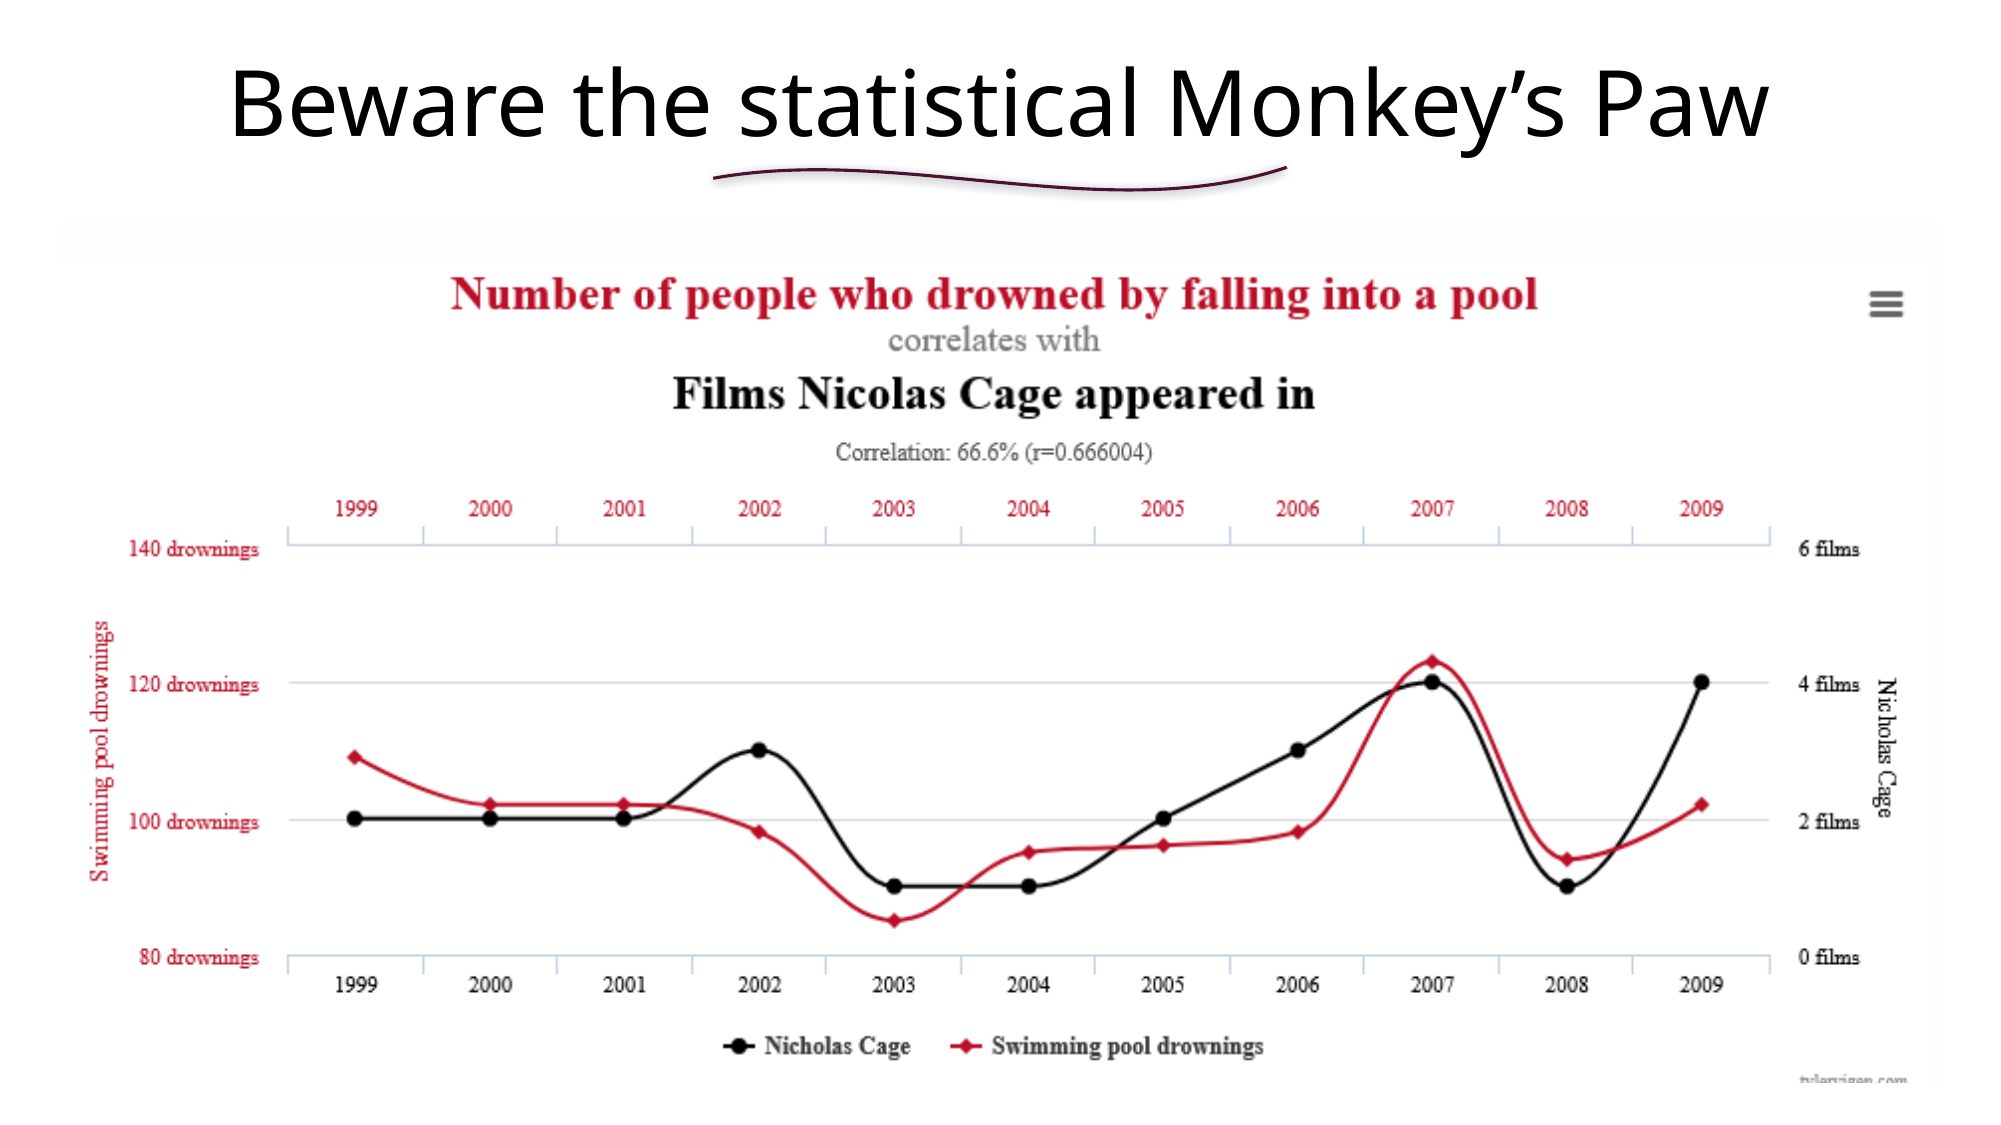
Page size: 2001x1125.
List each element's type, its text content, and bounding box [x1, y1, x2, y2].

picture [61, 222, 1939, 1083]
title Beware the statistical Monkey’s Paw [68, 42, 1932, 168]
text_box [713, 167, 1287, 190]
